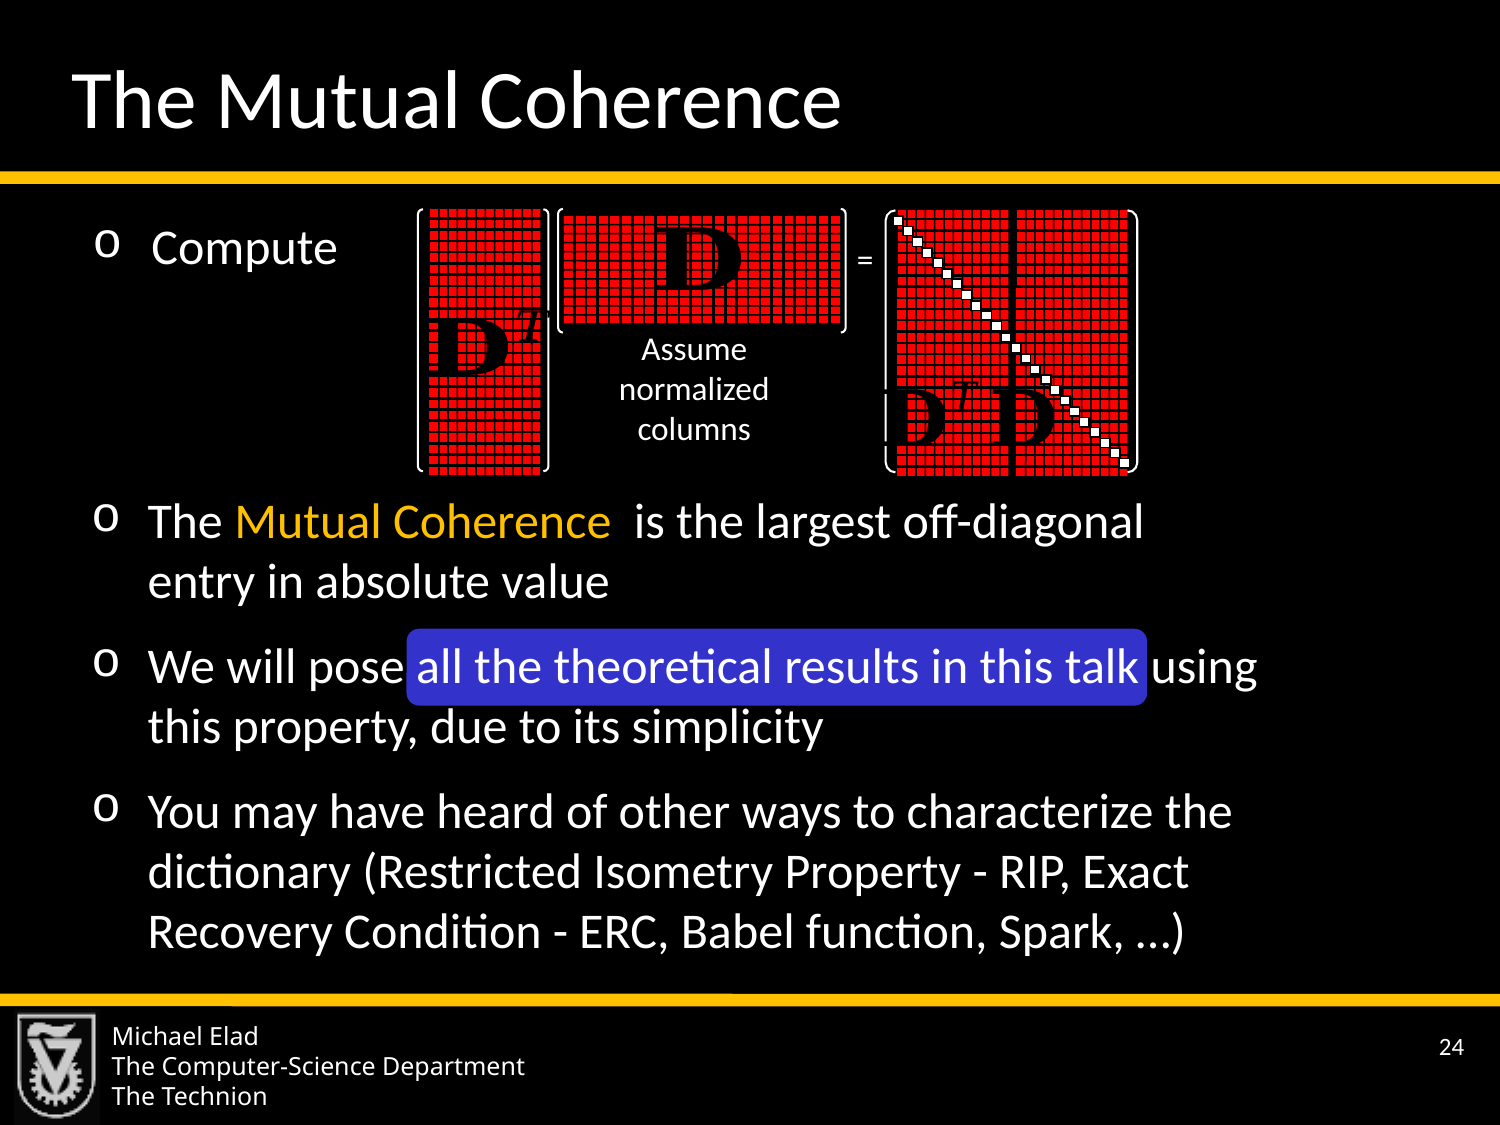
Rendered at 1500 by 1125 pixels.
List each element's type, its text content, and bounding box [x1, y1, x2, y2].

text_box Compute [77, 207, 381, 282]
slide_number 24 [1166, 1023, 1480, 1099]
text_box [405, 627, 1148, 707]
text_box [417, 202, 1172, 473]
text_box The Mutual Coherence [0, 24, 1388, 165]
picture [14, 1009, 100, 1125]
footer Michael Elad The Computer-Science Department The Technion [96, 1012, 771, 1125]
